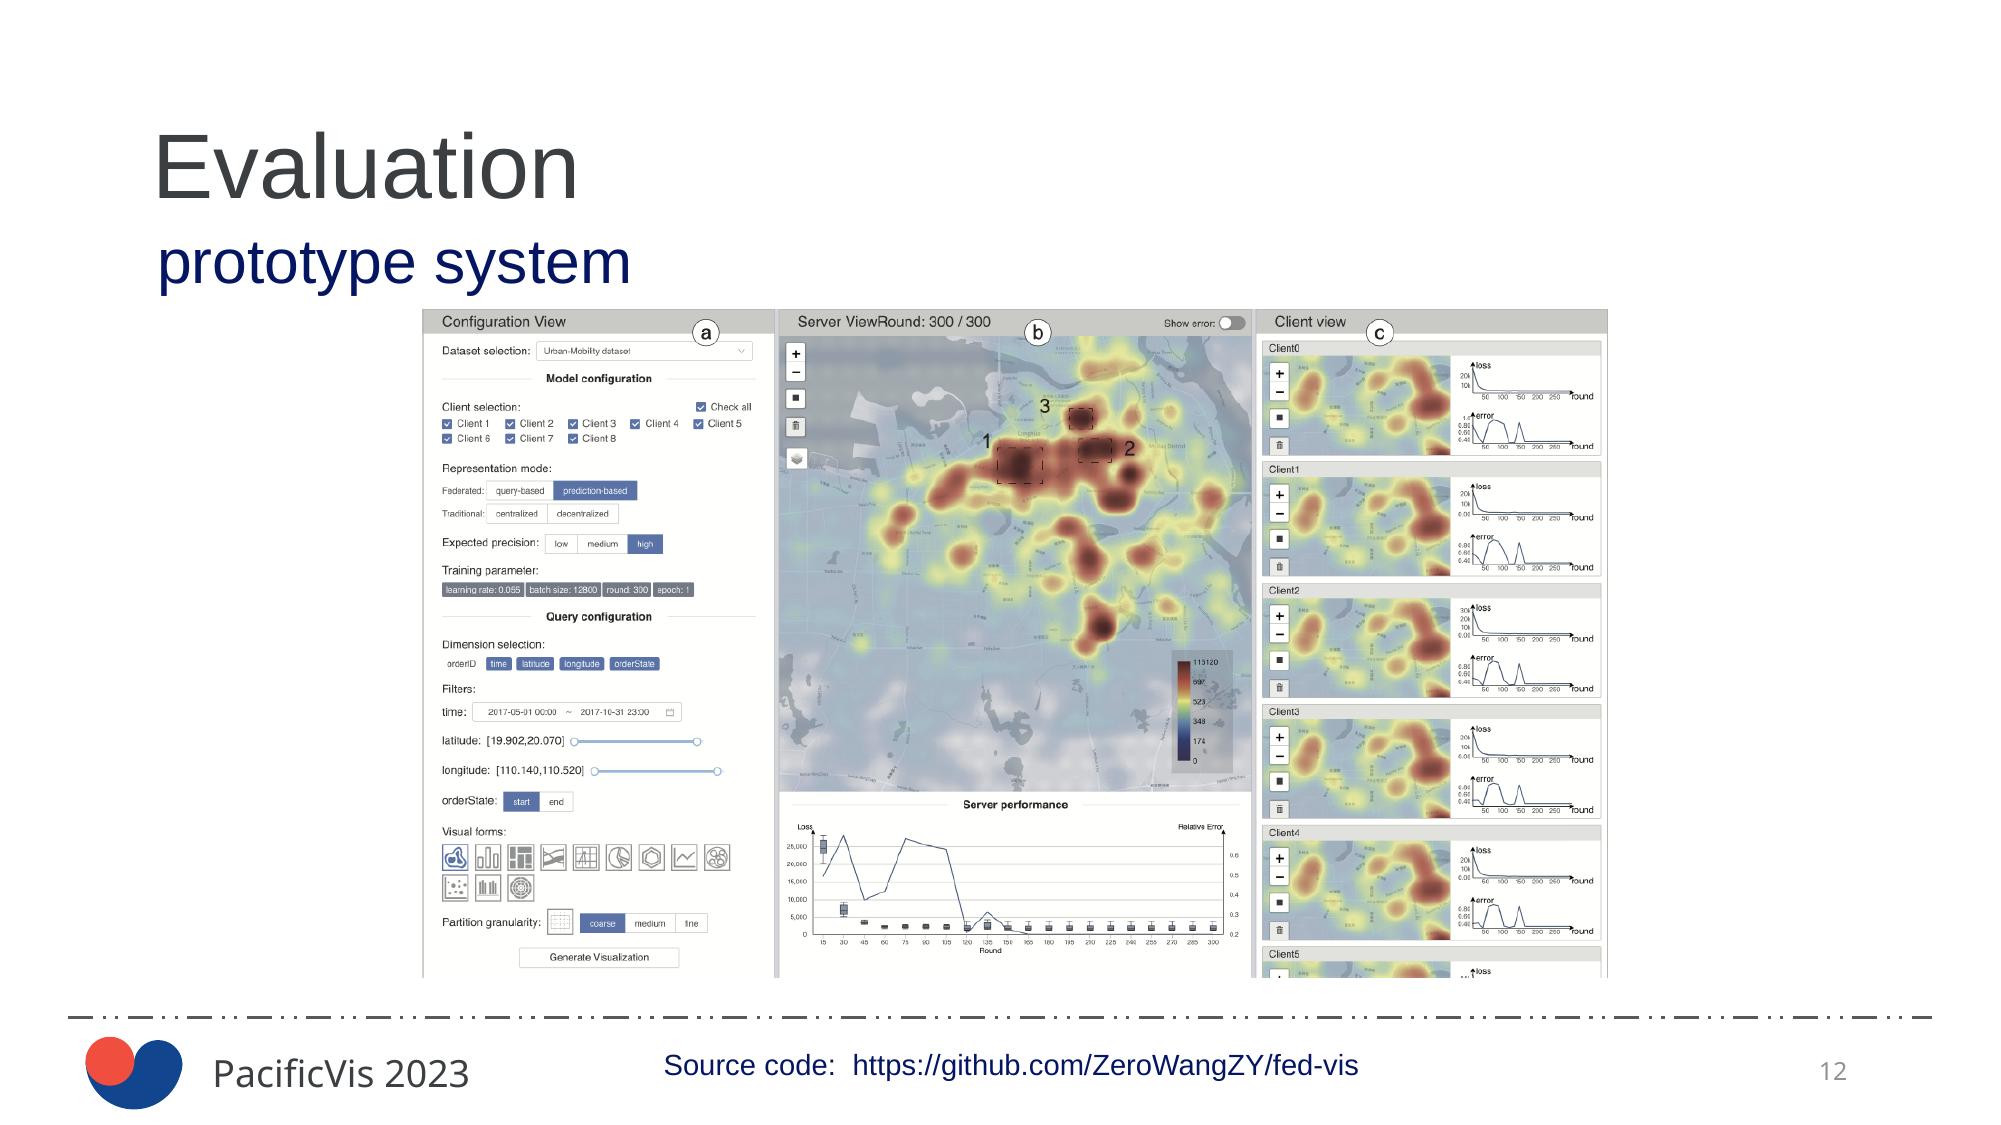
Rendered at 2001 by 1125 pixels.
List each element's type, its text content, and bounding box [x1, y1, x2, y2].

slide_number 12 [1412, 1042, 1863, 1103]
text_box prototype system [142, 213, 1891, 304]
picture [419, 304, 1613, 989]
text_box Source code: https://github.com/ZeroWangZY/fed-vis [648, 1039, 1412, 1089]
title Evaluation [137, 59, 1863, 278]
